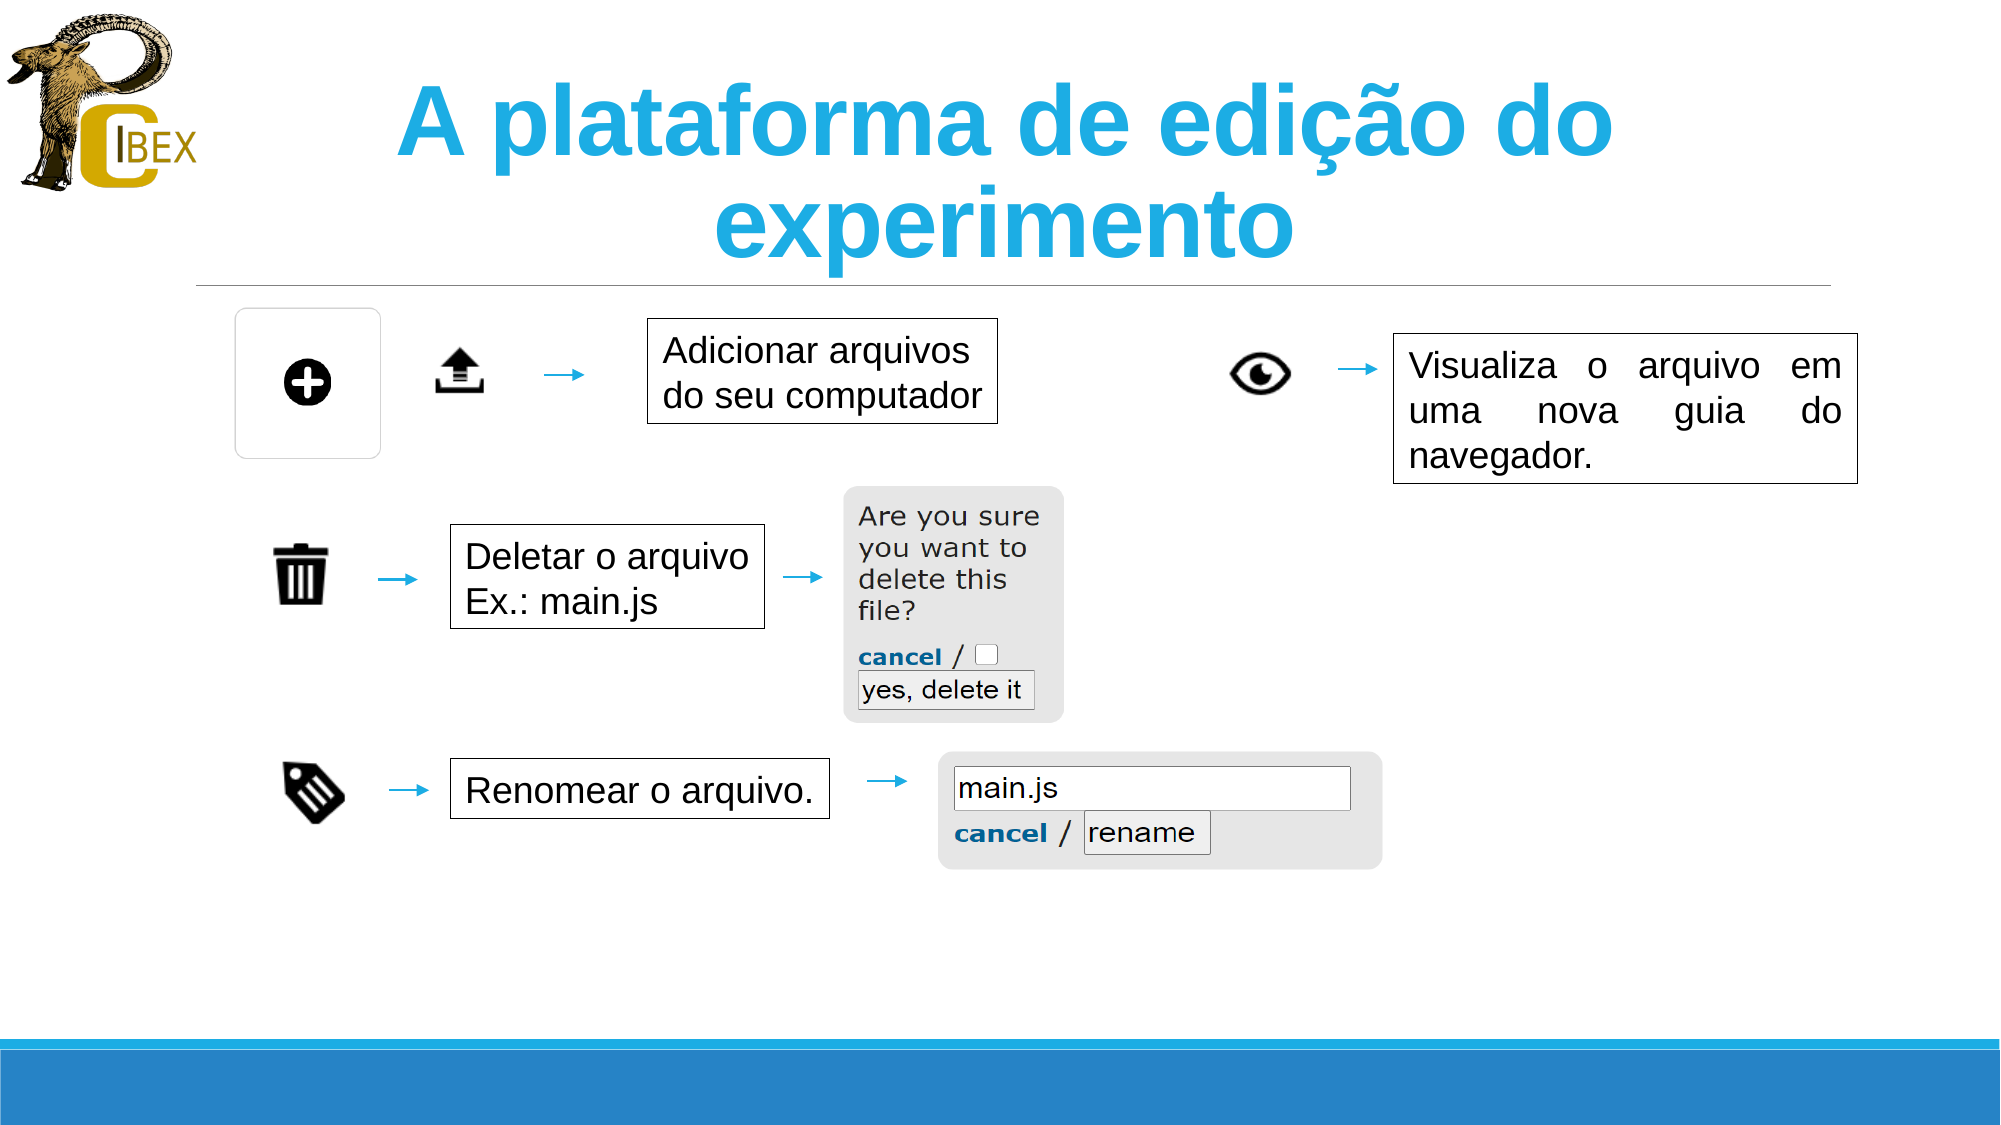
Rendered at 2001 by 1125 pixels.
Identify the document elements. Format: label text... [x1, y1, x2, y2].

text_box Renomear o arquivo. [450, 758, 830, 819]
title A plataforma de edição do experimento [180, 47, 1830, 285]
picture [0, 0, 201, 200]
picture [829, 474, 1080, 732]
picture [1209, 335, 1323, 414]
text_box Adicionar arquivos do seu computador [647, 318, 998, 424]
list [265, 739, 363, 856]
text_box Deletar o arquivo Ex.: main.js [450, 524, 765, 629]
picture [221, 299, 395, 476]
picture [917, 735, 1413, 895]
picture [428, 333, 499, 409]
text_box Visualiza o arquivo em uma nova guia do navegador. [1393, 333, 1858, 484]
picture [252, 518, 349, 636]
